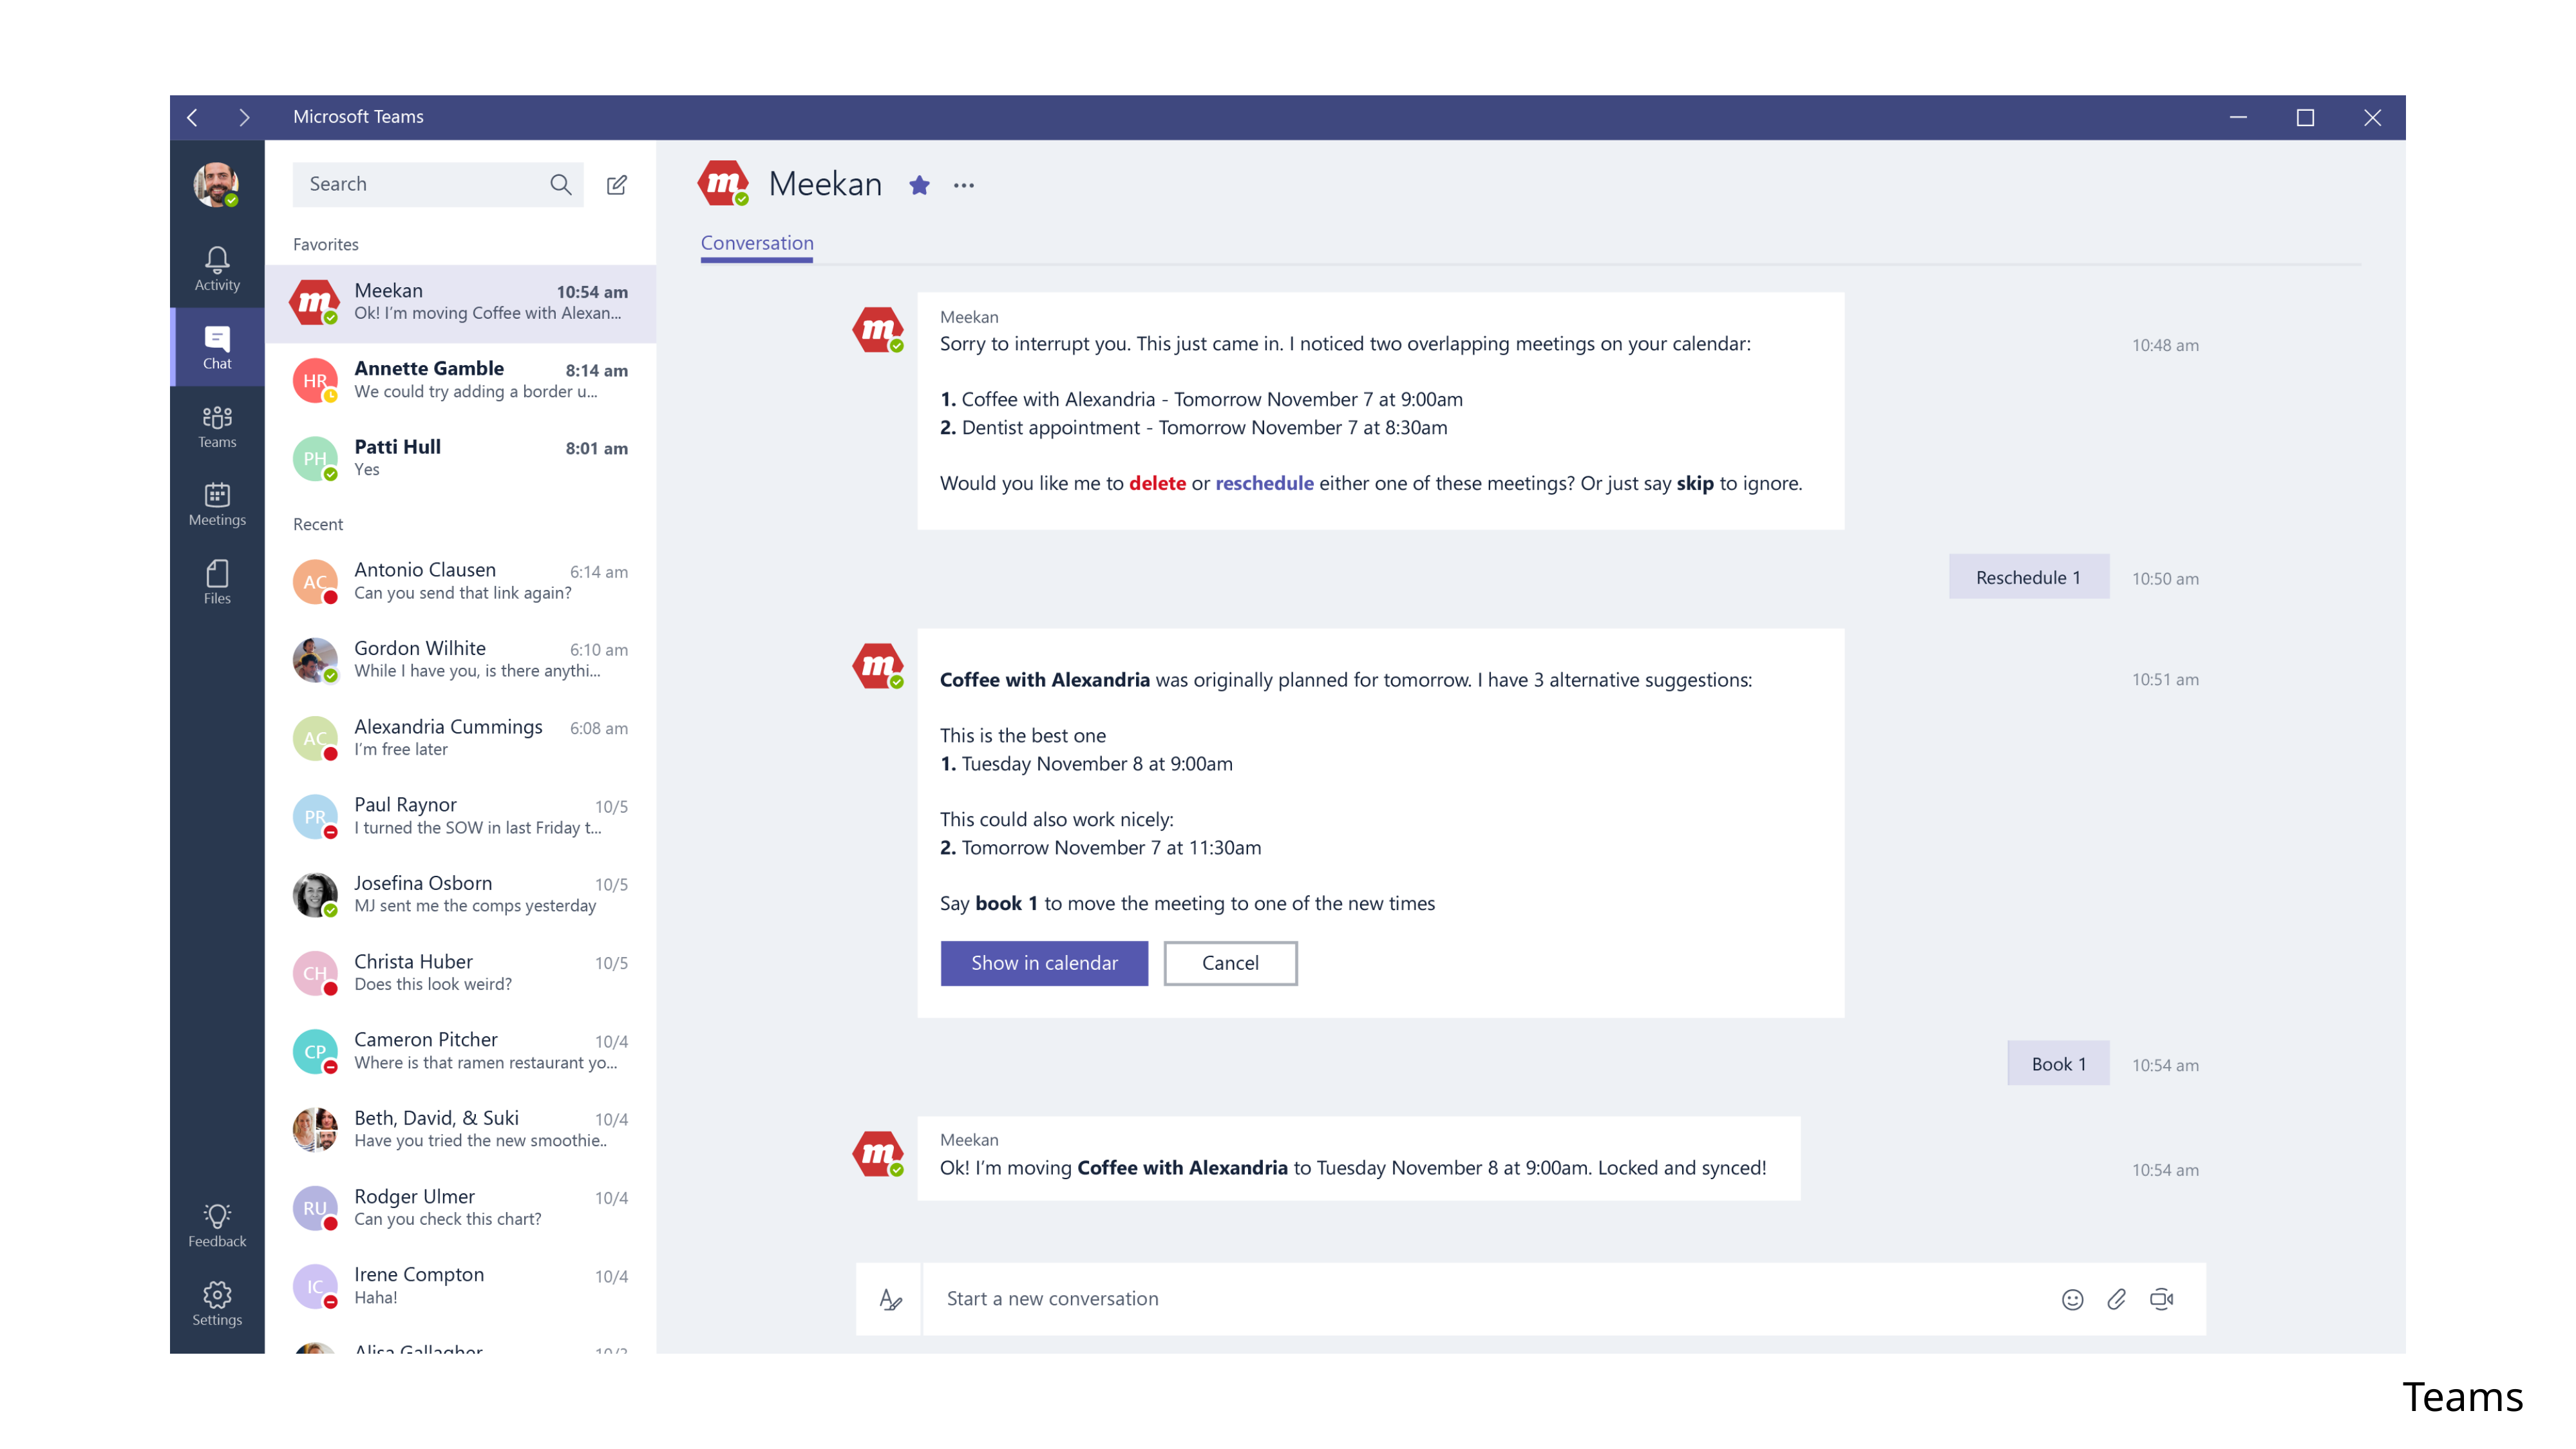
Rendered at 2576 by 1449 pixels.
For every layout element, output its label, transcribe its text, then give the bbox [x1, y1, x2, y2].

text_box Teams [2397, 1365, 2530, 1425]
picture [170, 95, 2406, 1354]
